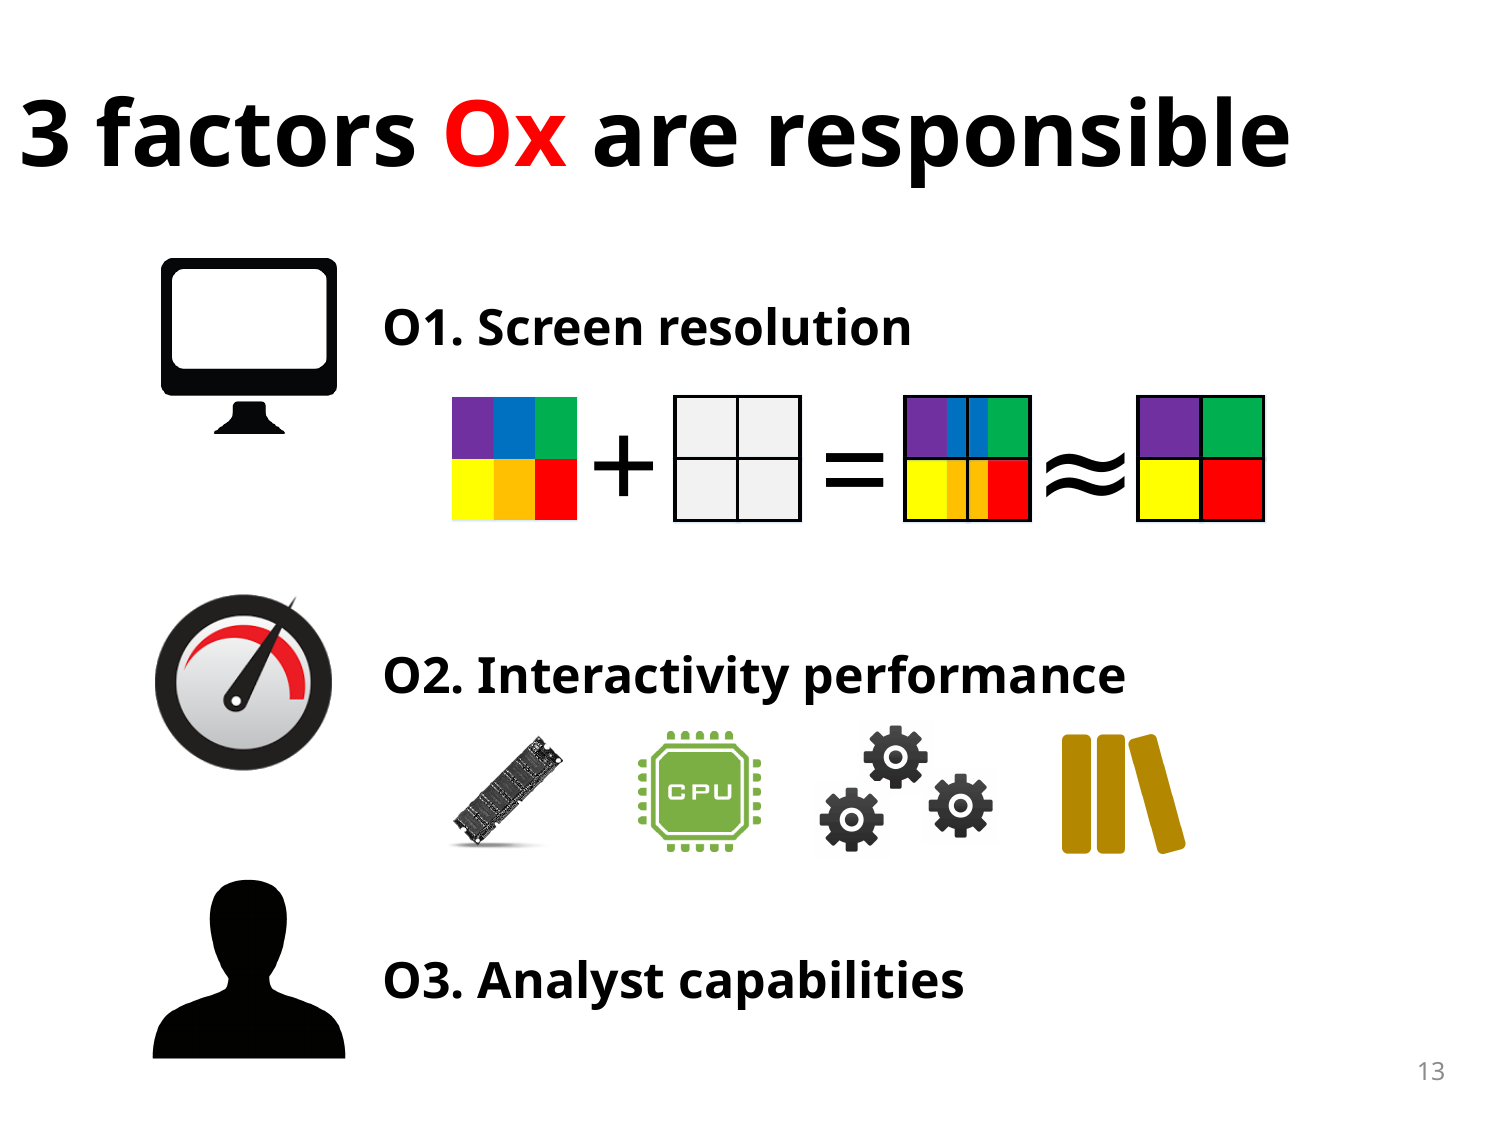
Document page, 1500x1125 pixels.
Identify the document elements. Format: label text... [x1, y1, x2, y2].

text_box 3 factors Ox are responsible [5, 67, 1308, 193]
picture [129, 849, 368, 1088]
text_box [450, 378, 1268, 535]
text_box O3. Analyst capabilities [368, 941, 1500, 1016]
picture [161, 258, 337, 434]
text_box O1. Screen resolution [367, 288, 1102, 363]
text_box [448, 719, 1188, 858]
slide_number 13 [1059, 1042, 1461, 1103]
picture [153, 592, 334, 773]
text_box O2. Interactivity performance [367, 636, 1431, 712]
